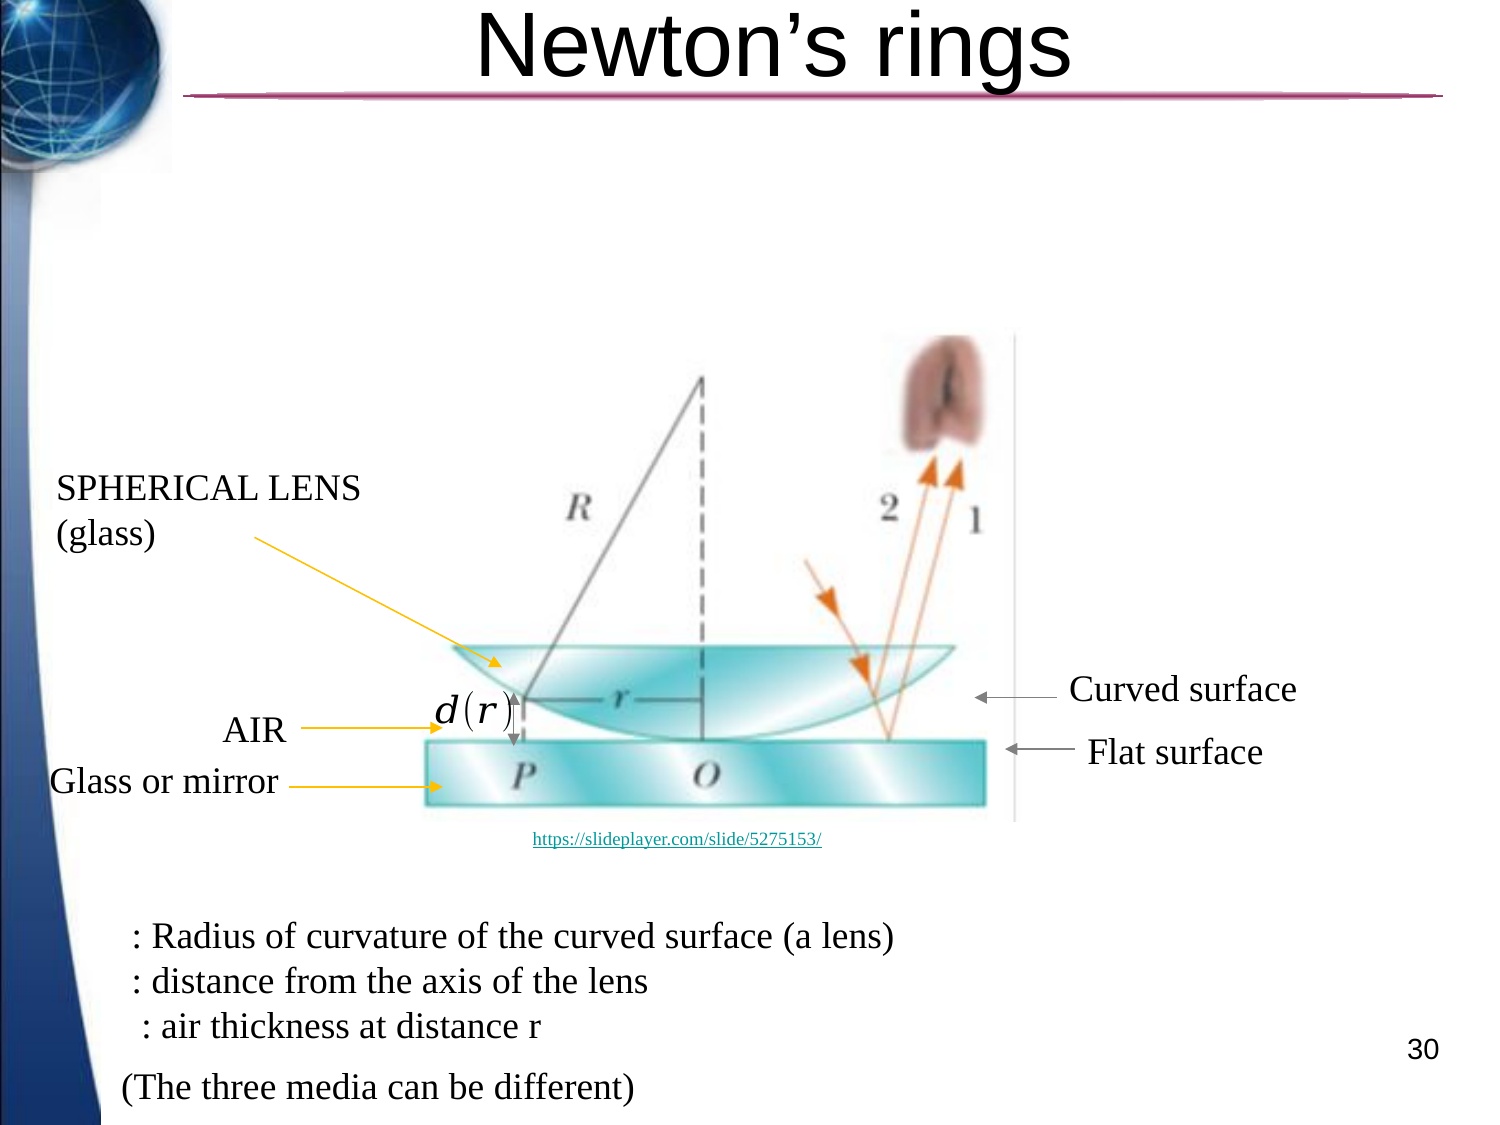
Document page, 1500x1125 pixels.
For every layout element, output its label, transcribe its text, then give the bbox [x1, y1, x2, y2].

text_box Curved surface [1054, 656, 1313, 717]
text_box https://slideplayer.com/slide/5275153/ [518, 831, 837, 880]
picture [407, 327, 1023, 823]
text_box (The three media can be different) [106, 1054, 685, 1115]
slide_number 30 [1104, 1022, 1455, 1092]
text_box SPHERICAL LENS (glass) [41, 455, 396, 561]
text_box Glass or mirror [34, 748, 294, 809]
text_box Flat surface [1072, 719, 1279, 780]
title Newton’s rings [99, 0, 1450, 165]
picture [0, 0, 172, 1125]
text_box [254, 537, 503, 668]
text_box AIR [207, 697, 302, 758]
